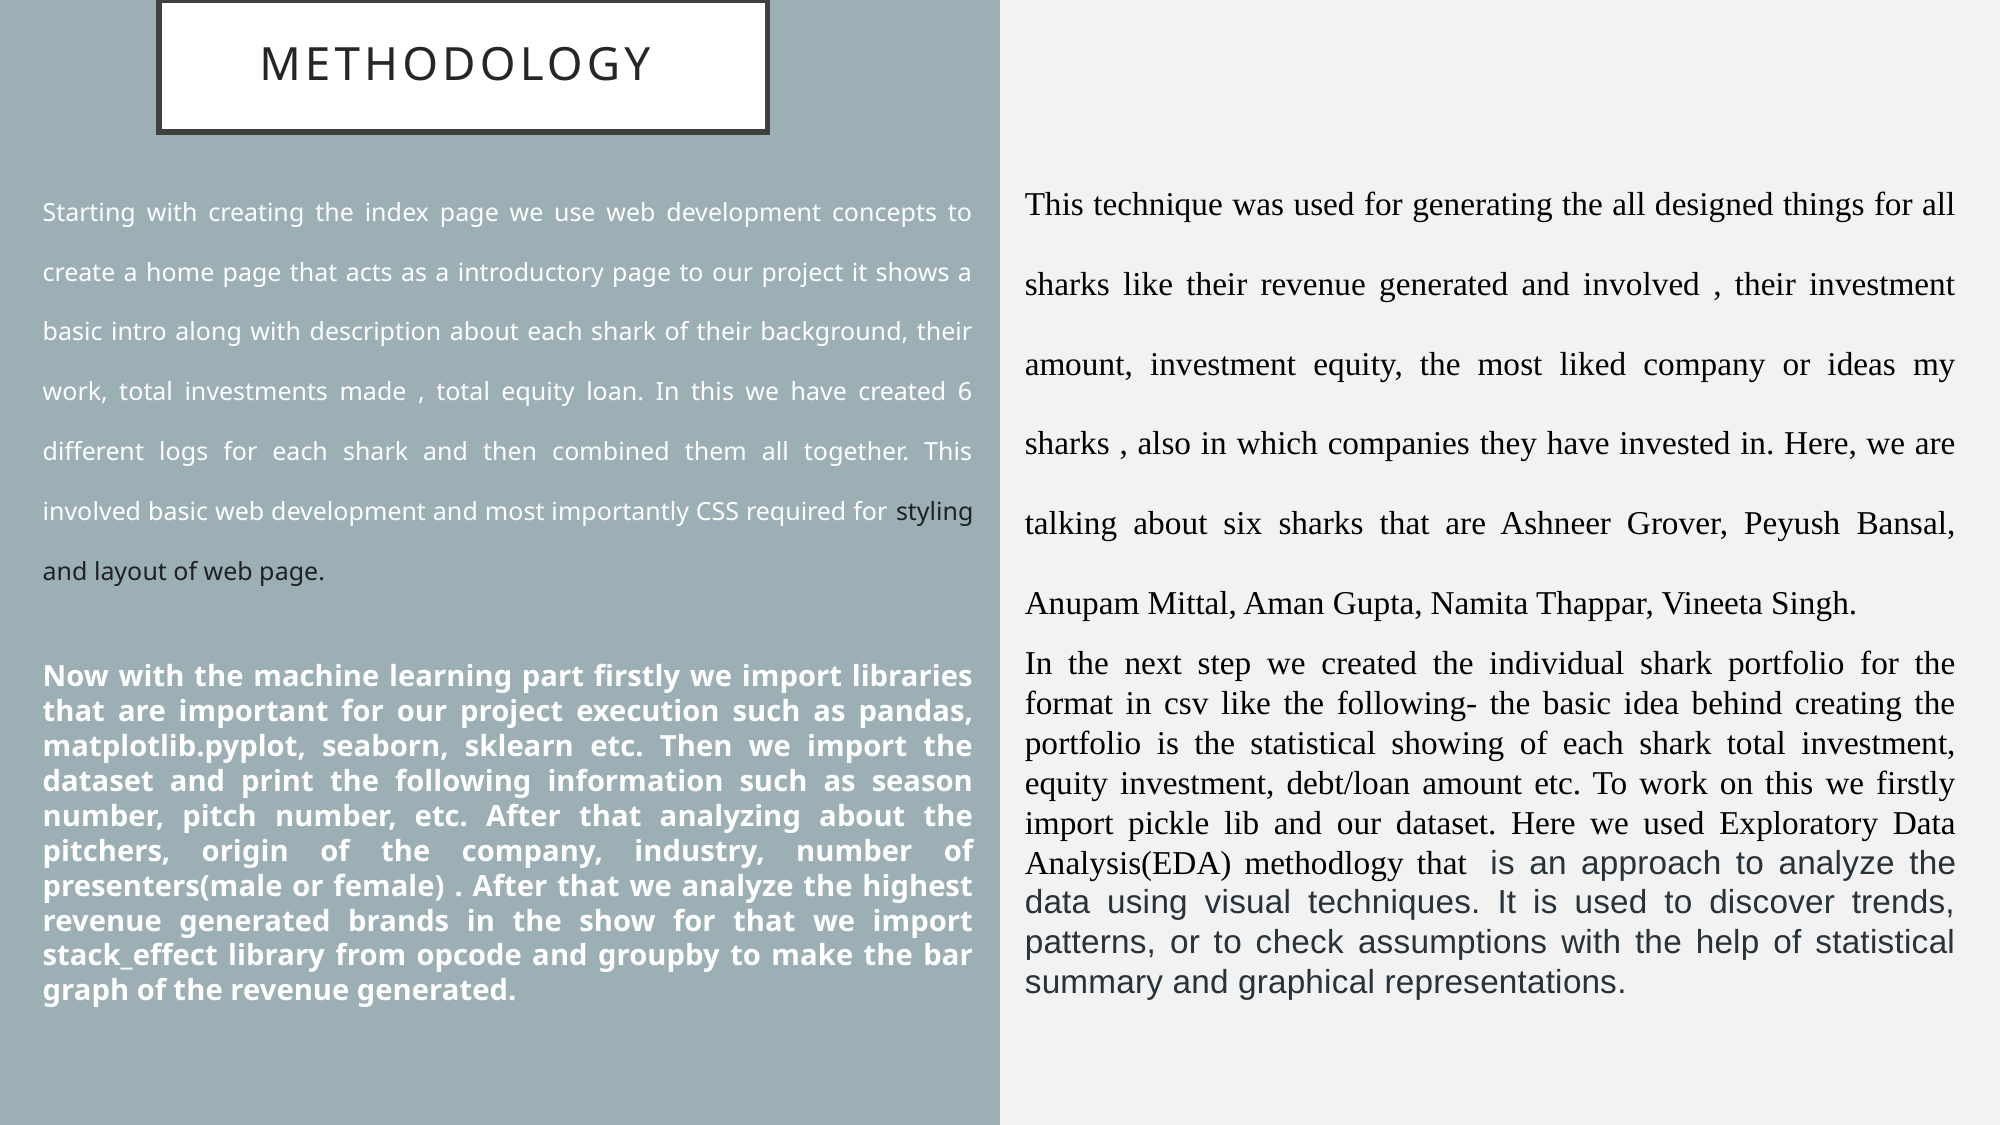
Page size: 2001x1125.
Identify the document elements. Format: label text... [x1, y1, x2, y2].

title Methodology [156, 0, 770, 135]
list This technique was used for generating the all designed things for all sharks like their revenue generated and involved , their investment amount, investment equity, the most liked company or ideas my sharks , also in which companies they have invested in. Here, we are talking about six sharks that are Ashneer Grover, Peyush Bansal, Anupam Mittal, Aman Gupta, Namita Thappar, Vineeta Singh. In the next step we created the individual shark portfolio for the format in csv like the following- the basic idea behind creating the portfolio is the statistical showing of each shark total investment, equity investment, debt/loan amount etc. To work on this we firstly import pickle lib and our dataset. Here we used Exploratory Data Analysis(EDA) methodlogy that is an approach to analyze the data using visual techniques. It is used to discover trends, patterns, or to check assumptions with the help of statistical summary and graphical representations. [972, 134, 1973, 1125]
list Starting with creating the index page we use web development concepts to create a home page that acts as a introductory page to our project it shows a basic intro along with description about each shark of their background, their work, total investments made , total equity loan. In this we have created 6 different logs for each shark and then combined them all together. This involved basic web development and most importantly CSS required for styling and layout of web page. Now with the machine learning part firstly we import libraries that are important for our project execution such as pandas, matplotlib.pyplot, seaborn, sklearn etc. Then we import the dataset and print the following information such as season number, pitch number, etc. After that analyzing about the pitchers, origin of the company, industry, number of presenters(male or female) . After that we analyze the highest revenue generated brands in the show for that we import stack_effect library from opcode and groupby to make the bar graph of the revenue generated. [27, 158, 989, 1125]
